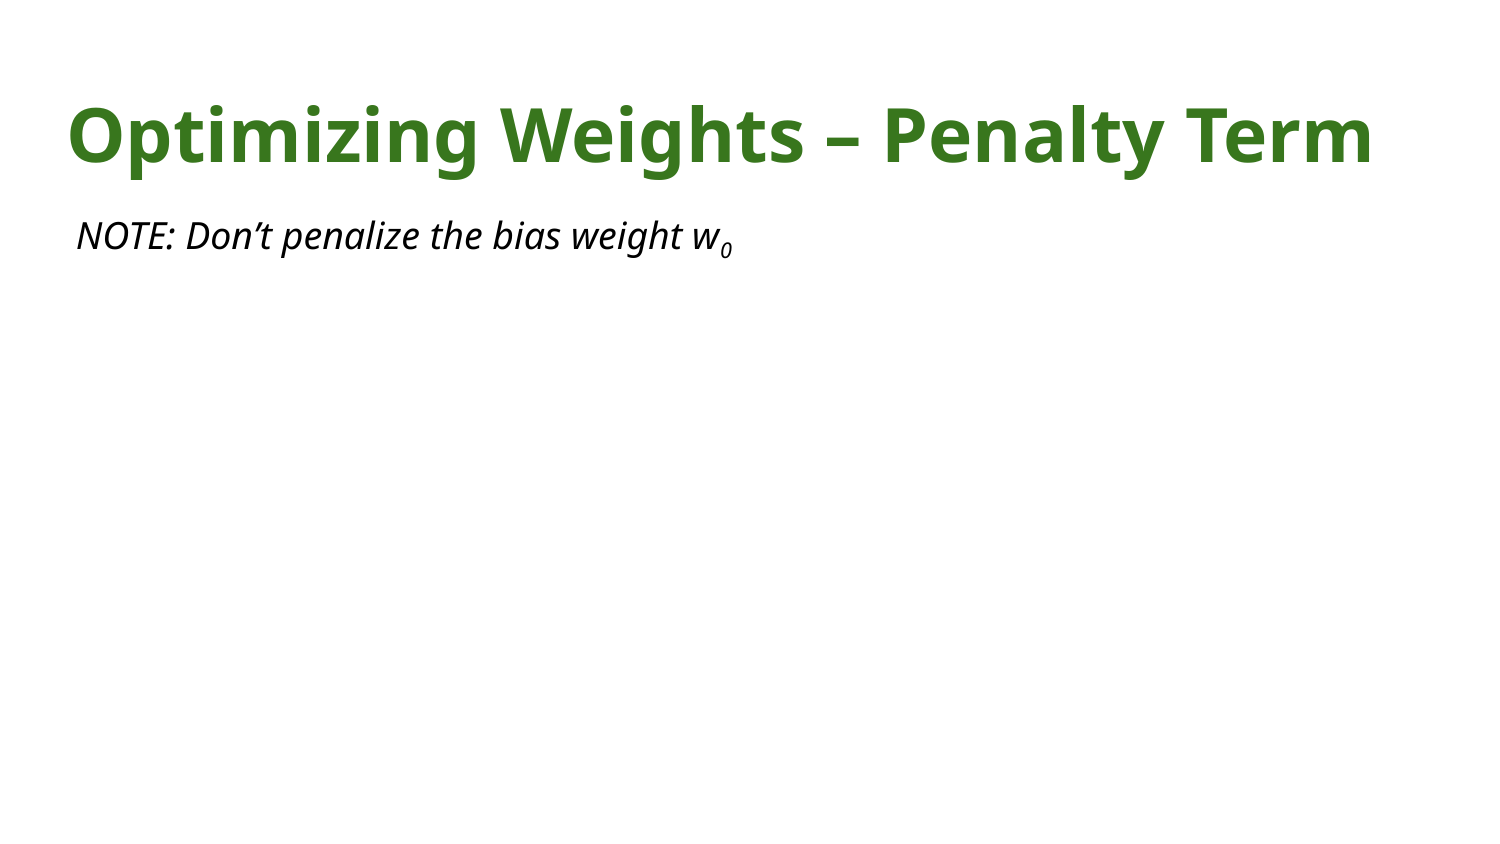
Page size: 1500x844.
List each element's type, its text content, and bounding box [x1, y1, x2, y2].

title Optimizing Weights – Penalty Term [51, 72, 1449, 167]
